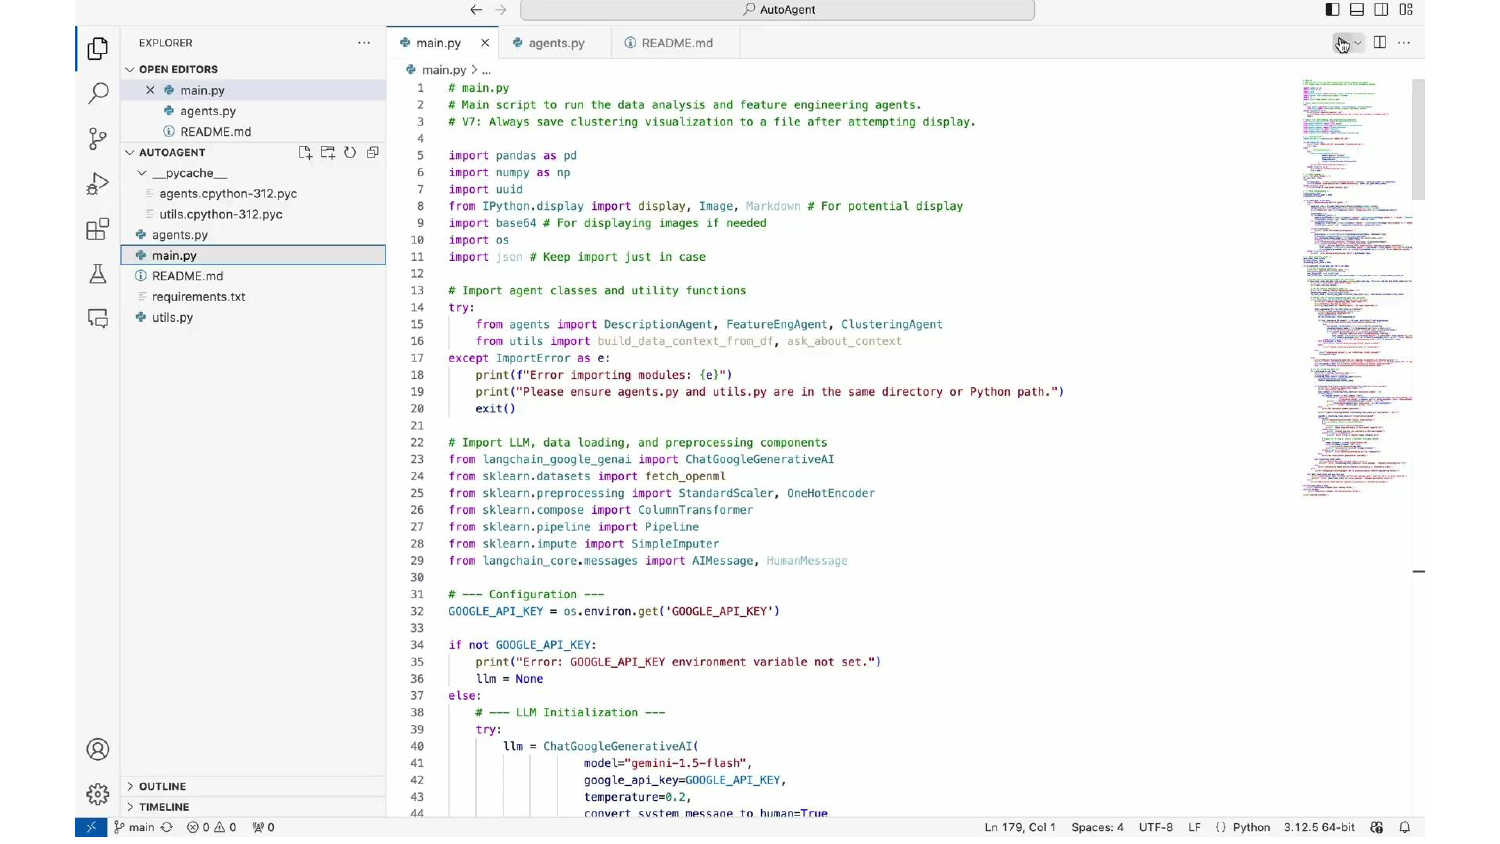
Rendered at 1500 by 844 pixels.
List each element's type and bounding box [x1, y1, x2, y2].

picture [74, 0, 1426, 838]
